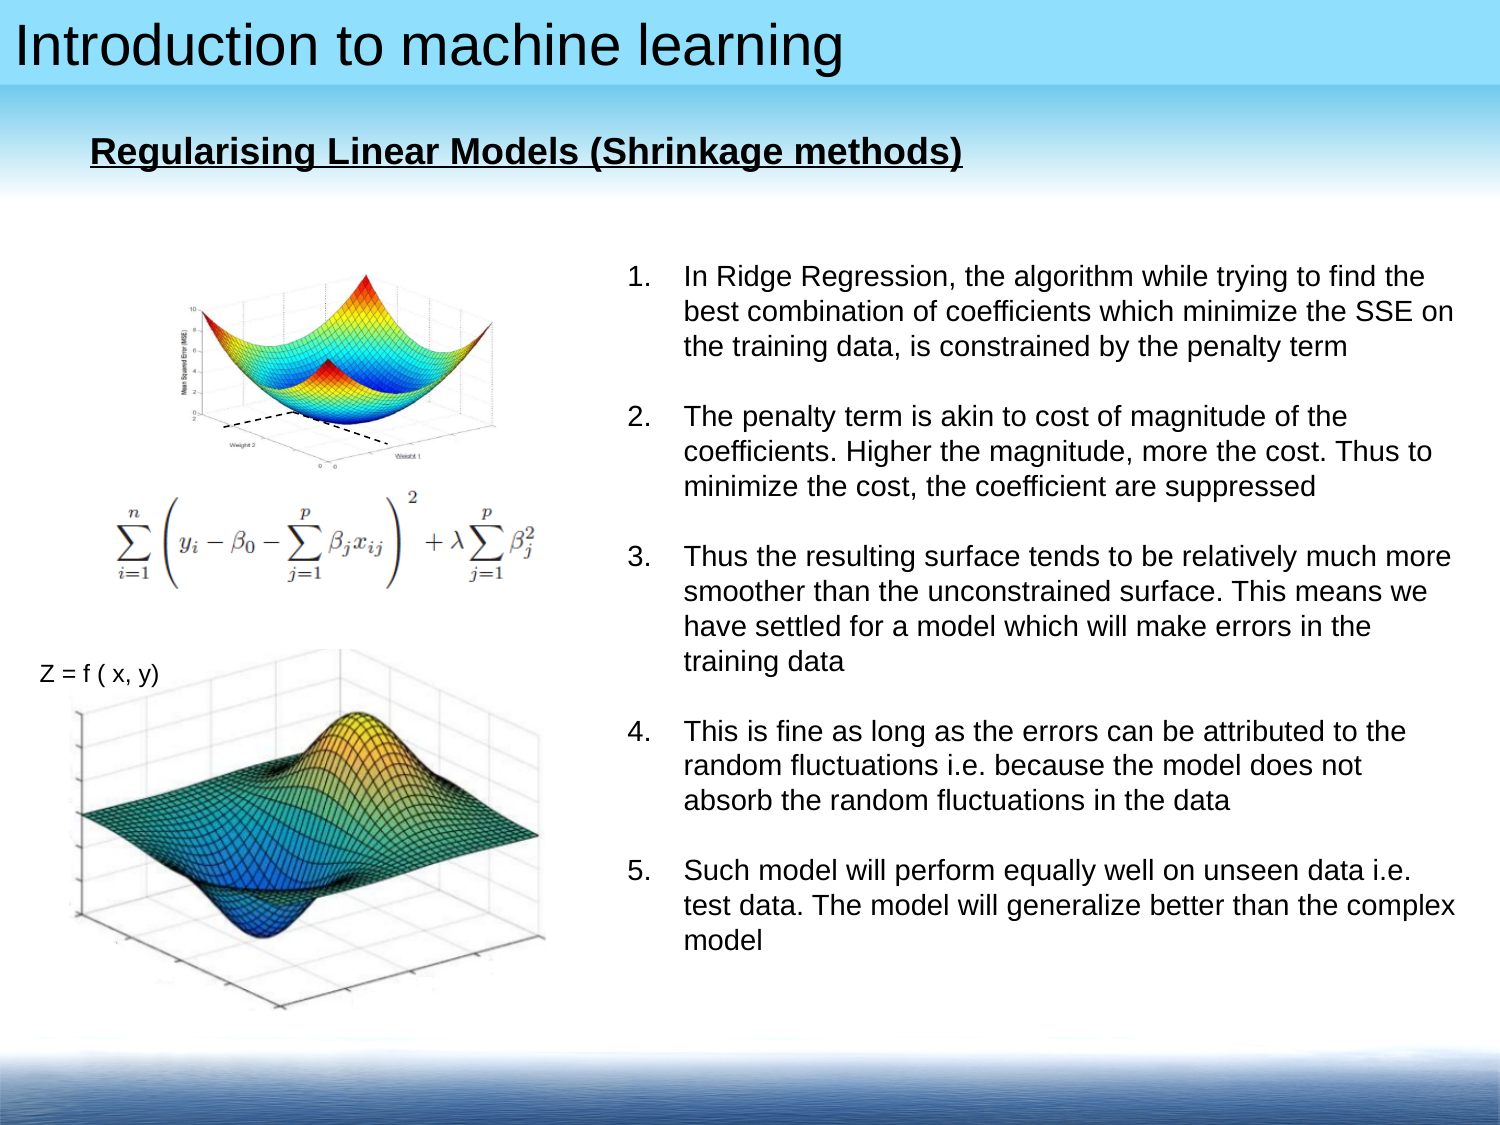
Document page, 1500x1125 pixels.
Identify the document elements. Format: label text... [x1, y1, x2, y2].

picture [0, 1037, 1500, 1125]
text_box In Ridge Regression, the algorithm while trying to find the best combination of coefficients which minimize the SSE on the training data, is constrained by the penalty term The penalty term is akin to cost of magnitude of the coefficients. Higher the magnitude, more the cost. Thus to minimize the cost, the coefficient are suppressed Thus the resulting surface tends to be relatively much more smoother than the unconstrained surface. This means we have settled for a model which will make errors in the training data This is fine as long as the errors can be attributed to the random fluctuations i.e. because the model does not absorb the random fluctuations in the data Such model will perform equally well on unseen data i.e. test data. The model will generalize better than the complex model [612, 249, 1475, 964]
picture [67, 649, 546, 1011]
text_box Regularising Linear Models (Shrinkage methods) [75, 119, 1100, 179]
picture [99, 482, 537, 601]
picture [174, 274, 500, 471]
text_box Z = f ( x, y) [24, 650, 65, 695]
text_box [223, 411, 291, 428]
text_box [292, 411, 388, 445]
